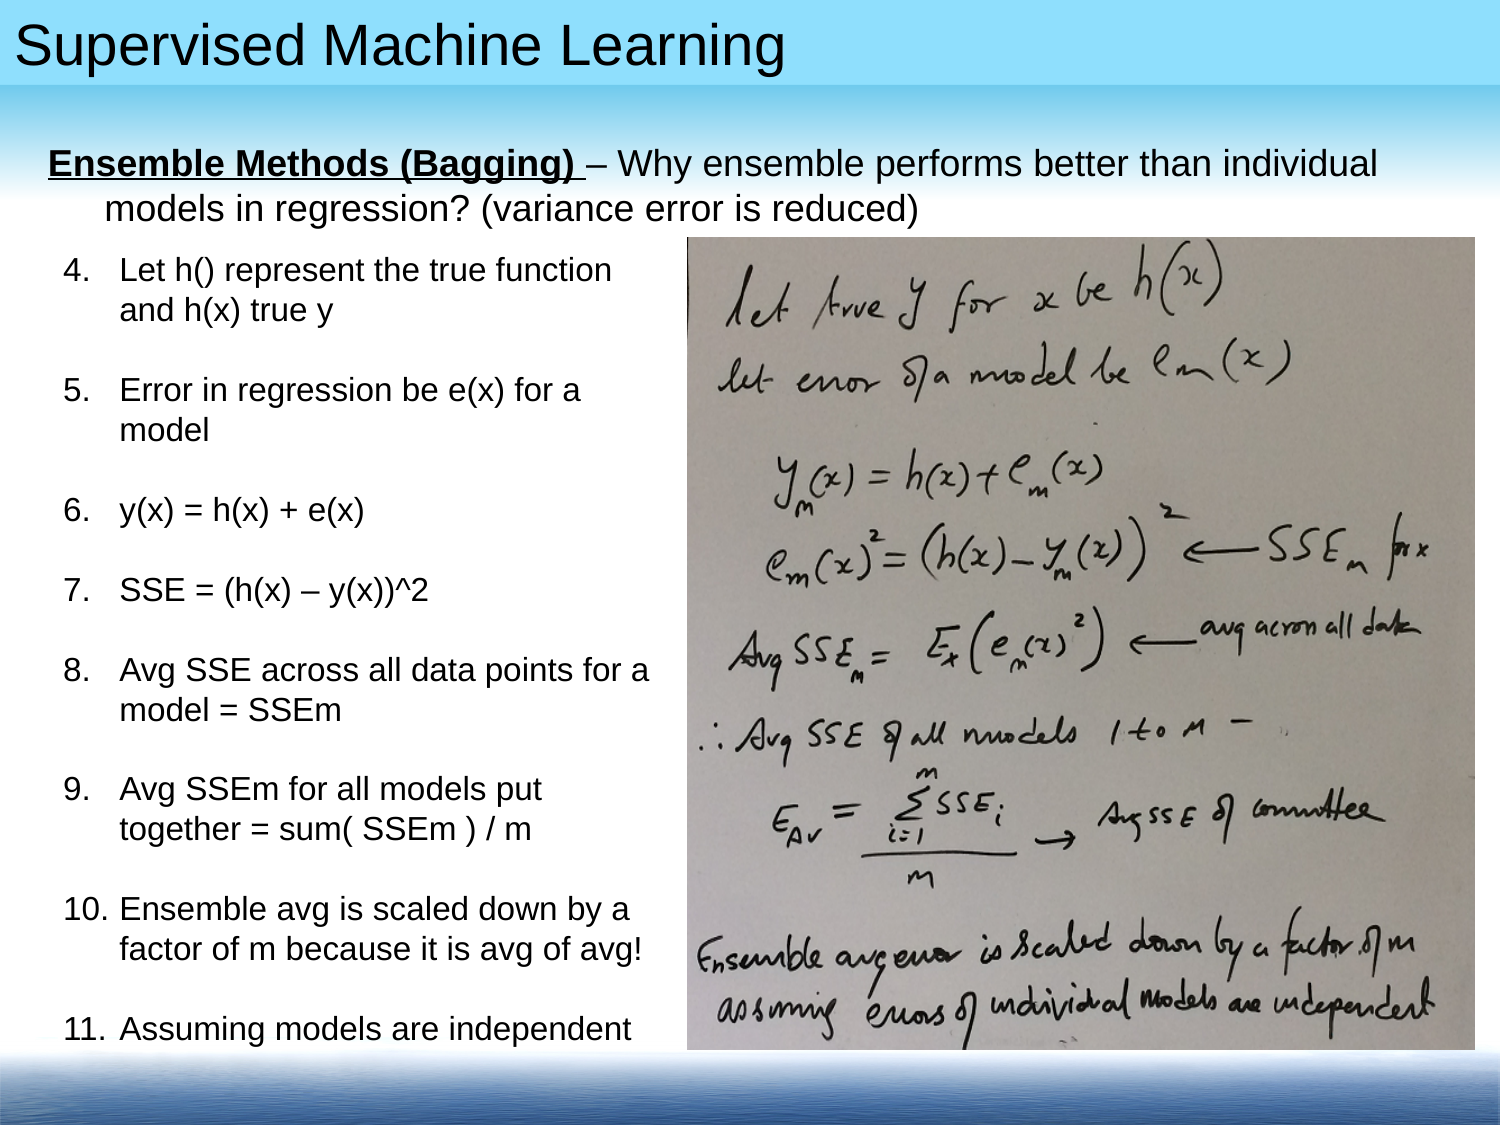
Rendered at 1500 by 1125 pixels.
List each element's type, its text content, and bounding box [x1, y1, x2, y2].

text_box Let h() represent the true function and h(x) true y Error in regression be e(x) for a model y(x) = h(x) + e(x) SSE = (h(x) – y(x))^2 Avg SSE across all data points for a model = SSEm Avg SSEm for all models put together = sum( SSEm ) / m Ensemble avg is scaled down by a factor of m because it is avg of avg! Assuming models are independent [48, 241, 684, 1055]
text_box Ensemble Methods (Bagging) – Why ensemble performs better than individual models in regression? (variance error is reduced) [33, 131, 1477, 237]
picture [0, 237, 1500, 1125]
